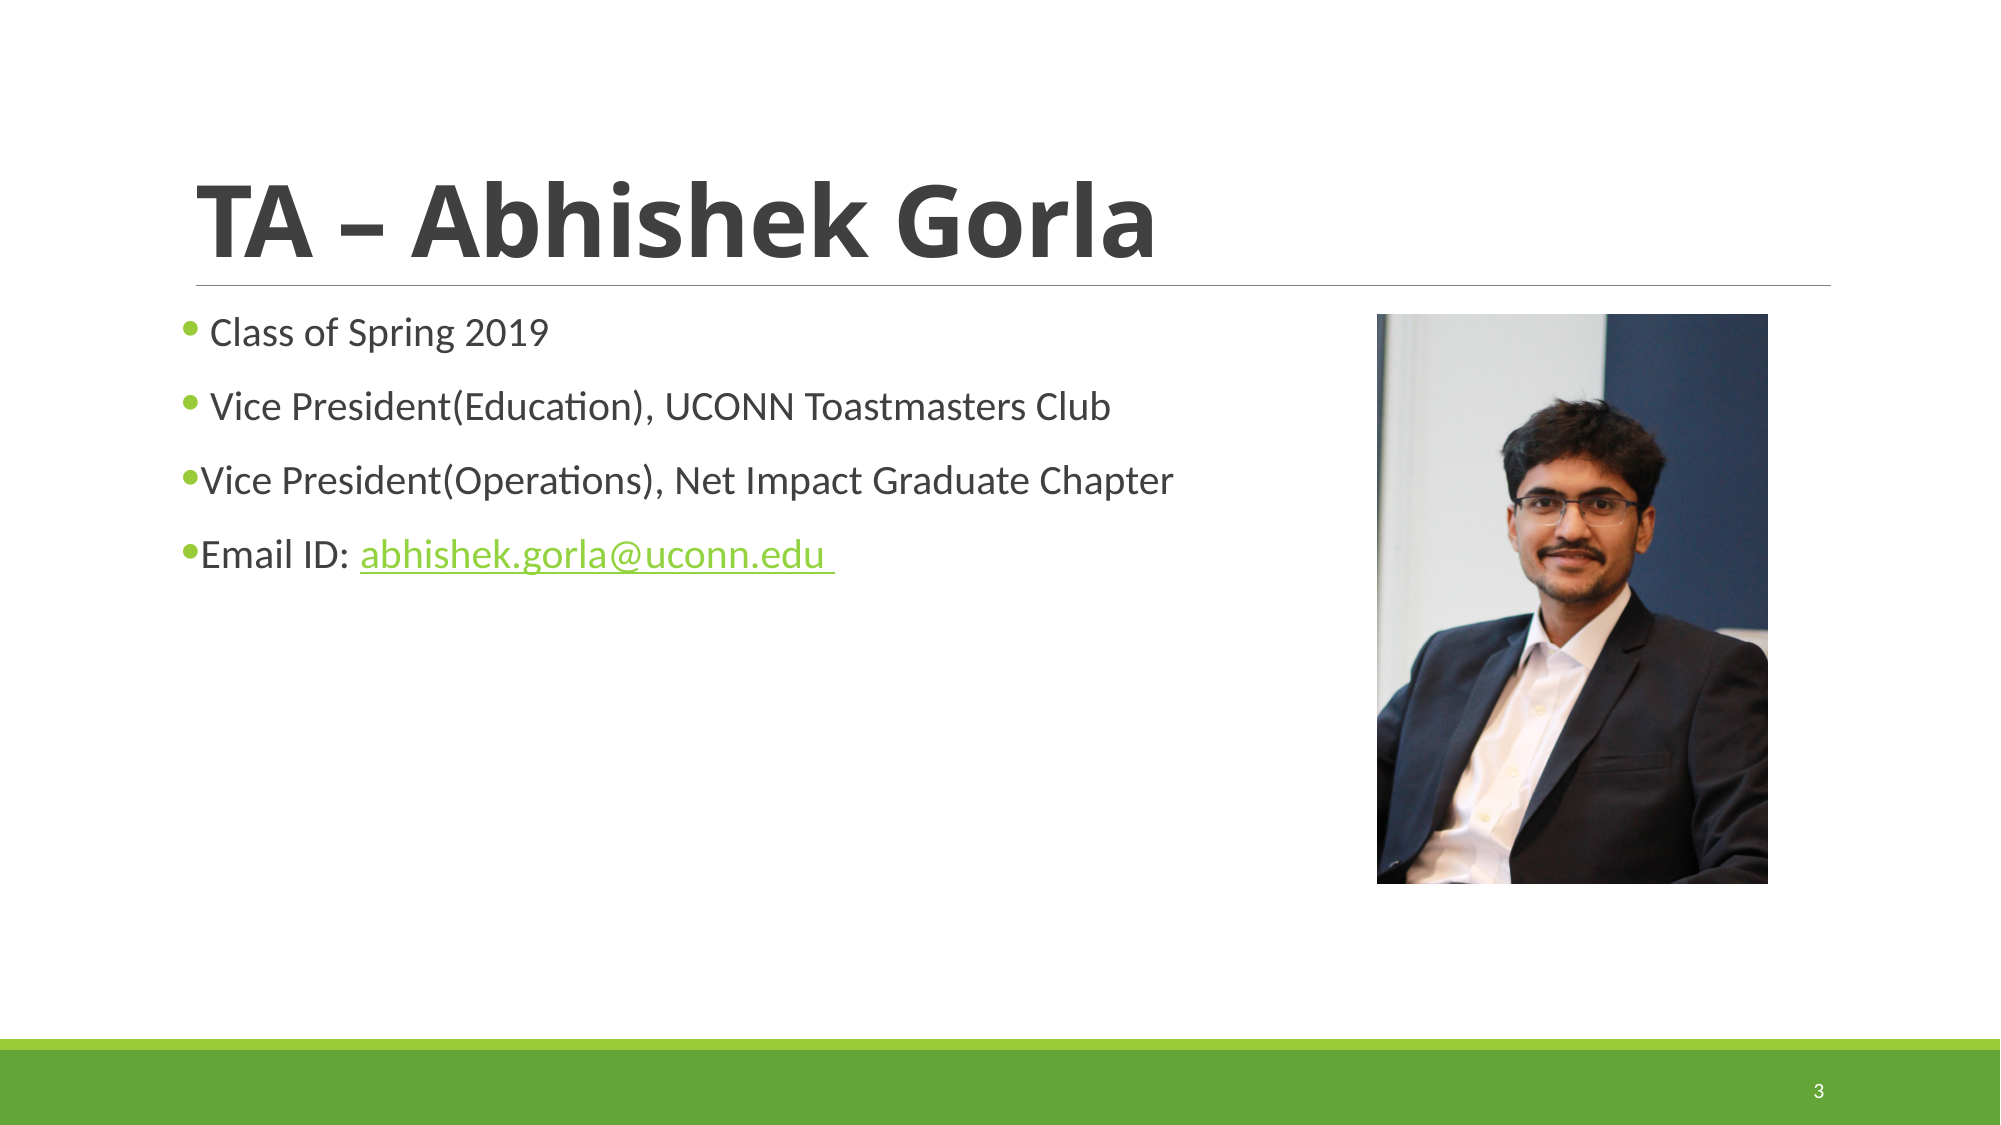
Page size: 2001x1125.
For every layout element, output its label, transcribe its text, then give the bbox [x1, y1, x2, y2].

text_box TA – Abhishek Gorla [179, 46, 1830, 285]
list Class of Spring 2019 Vice President(Education), UCONN Toastmasters Club Vice President(Operations), Net Impact Graduate Chapter Email ID: abhishek.gorla@uconn.edu [180, 302, 1239, 963]
slide_number 3 [1624, 1059, 1840, 1120]
picture [1377, 313, 1769, 885]
text_box [0, 1038, 2000, 1051]
text_box [0, 1051, 2000, 1125]
